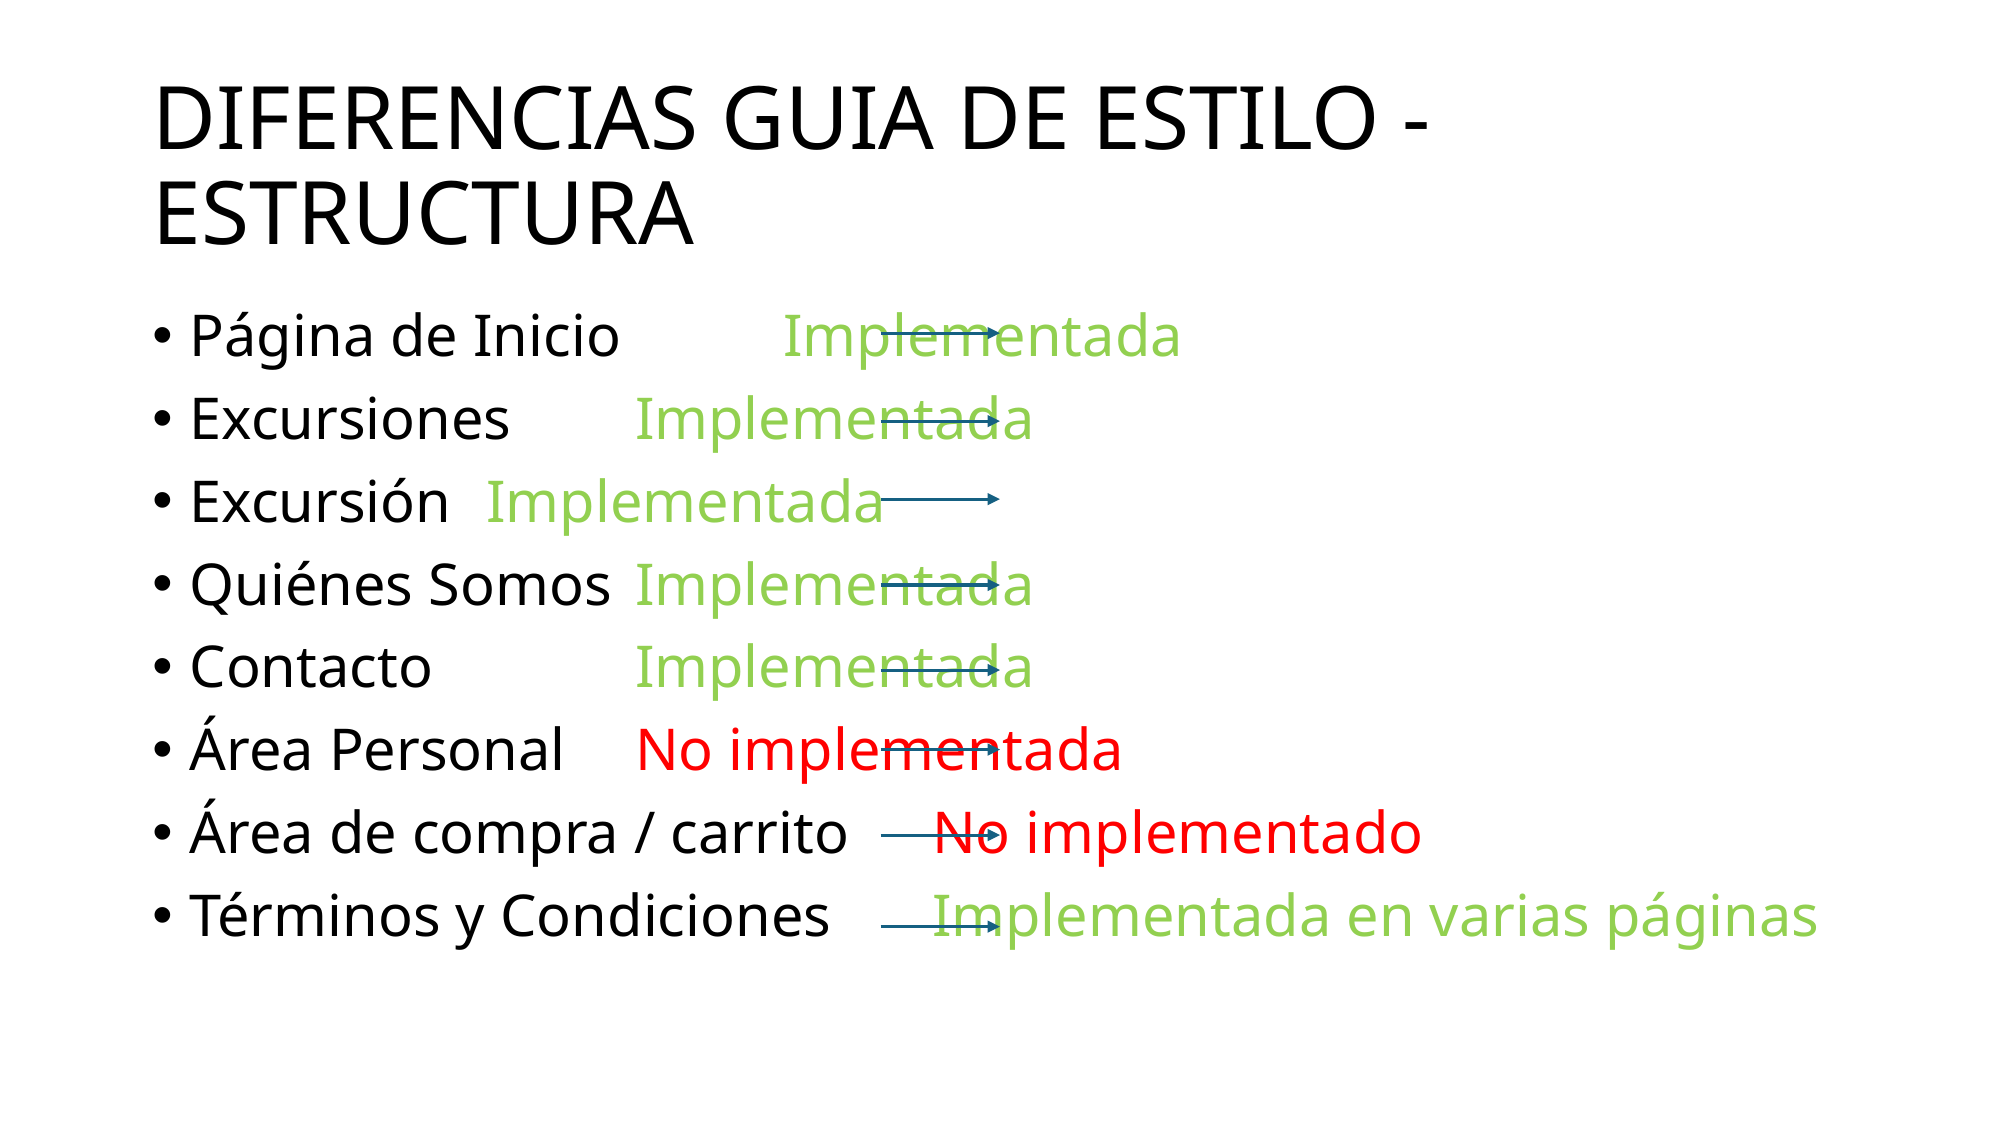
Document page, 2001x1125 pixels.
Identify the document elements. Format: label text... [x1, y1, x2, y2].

list Página de Inicio Implementada Excursiones Implementada Excursión Implementada Quiénes Somos Implementada Contacto Implementada Área Personal No implementada Área de compra / carrito No implementado Términos y Condiciones Implementada en varias páginas [137, 299, 1907, 1014]
title DIFERENCIAS GUIA DE ESTILO - ESTRUCTURA [137, 59, 1863, 278]
